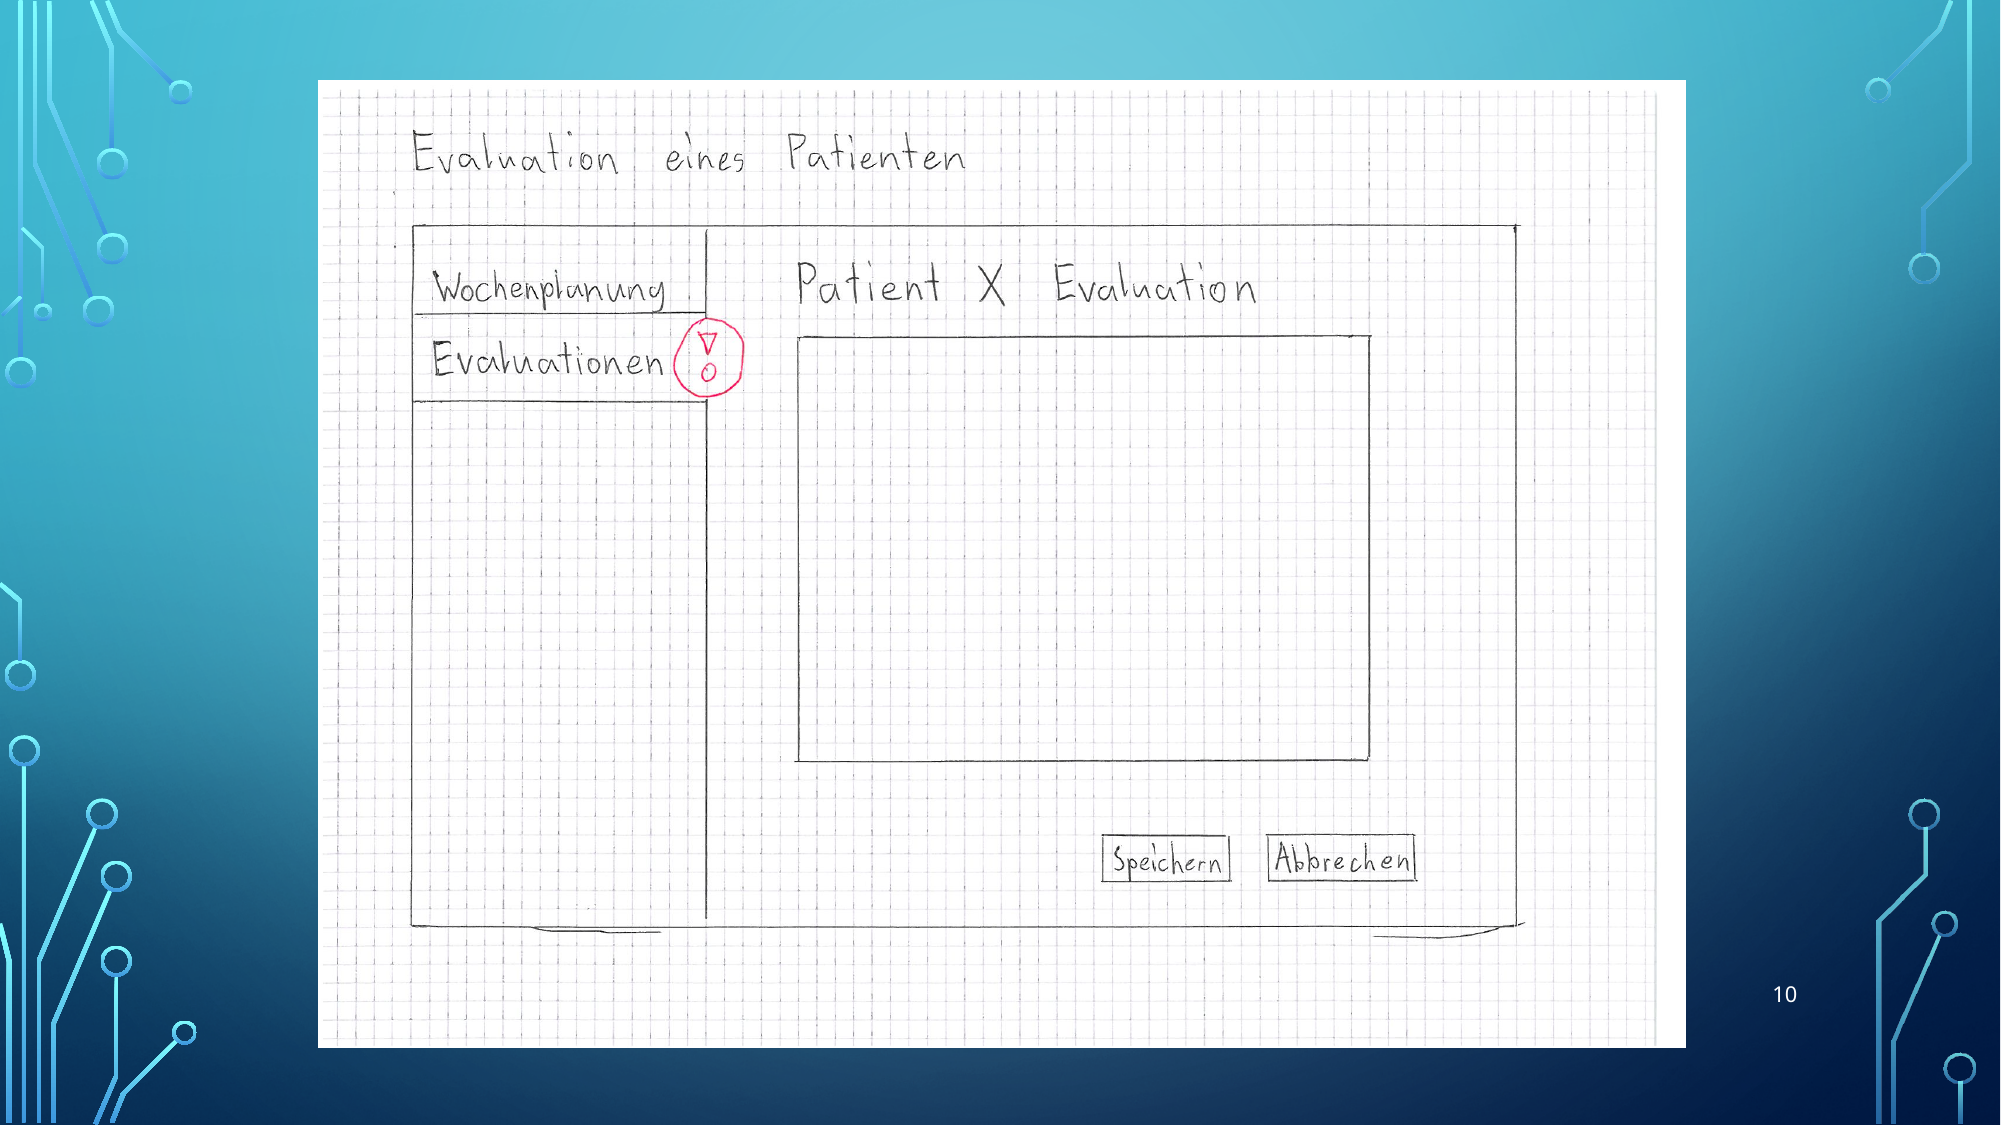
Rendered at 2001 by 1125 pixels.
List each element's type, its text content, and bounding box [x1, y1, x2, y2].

picture [318, 80, 1686, 1048]
slide_number 10 [1686, 965, 1813, 1025]
